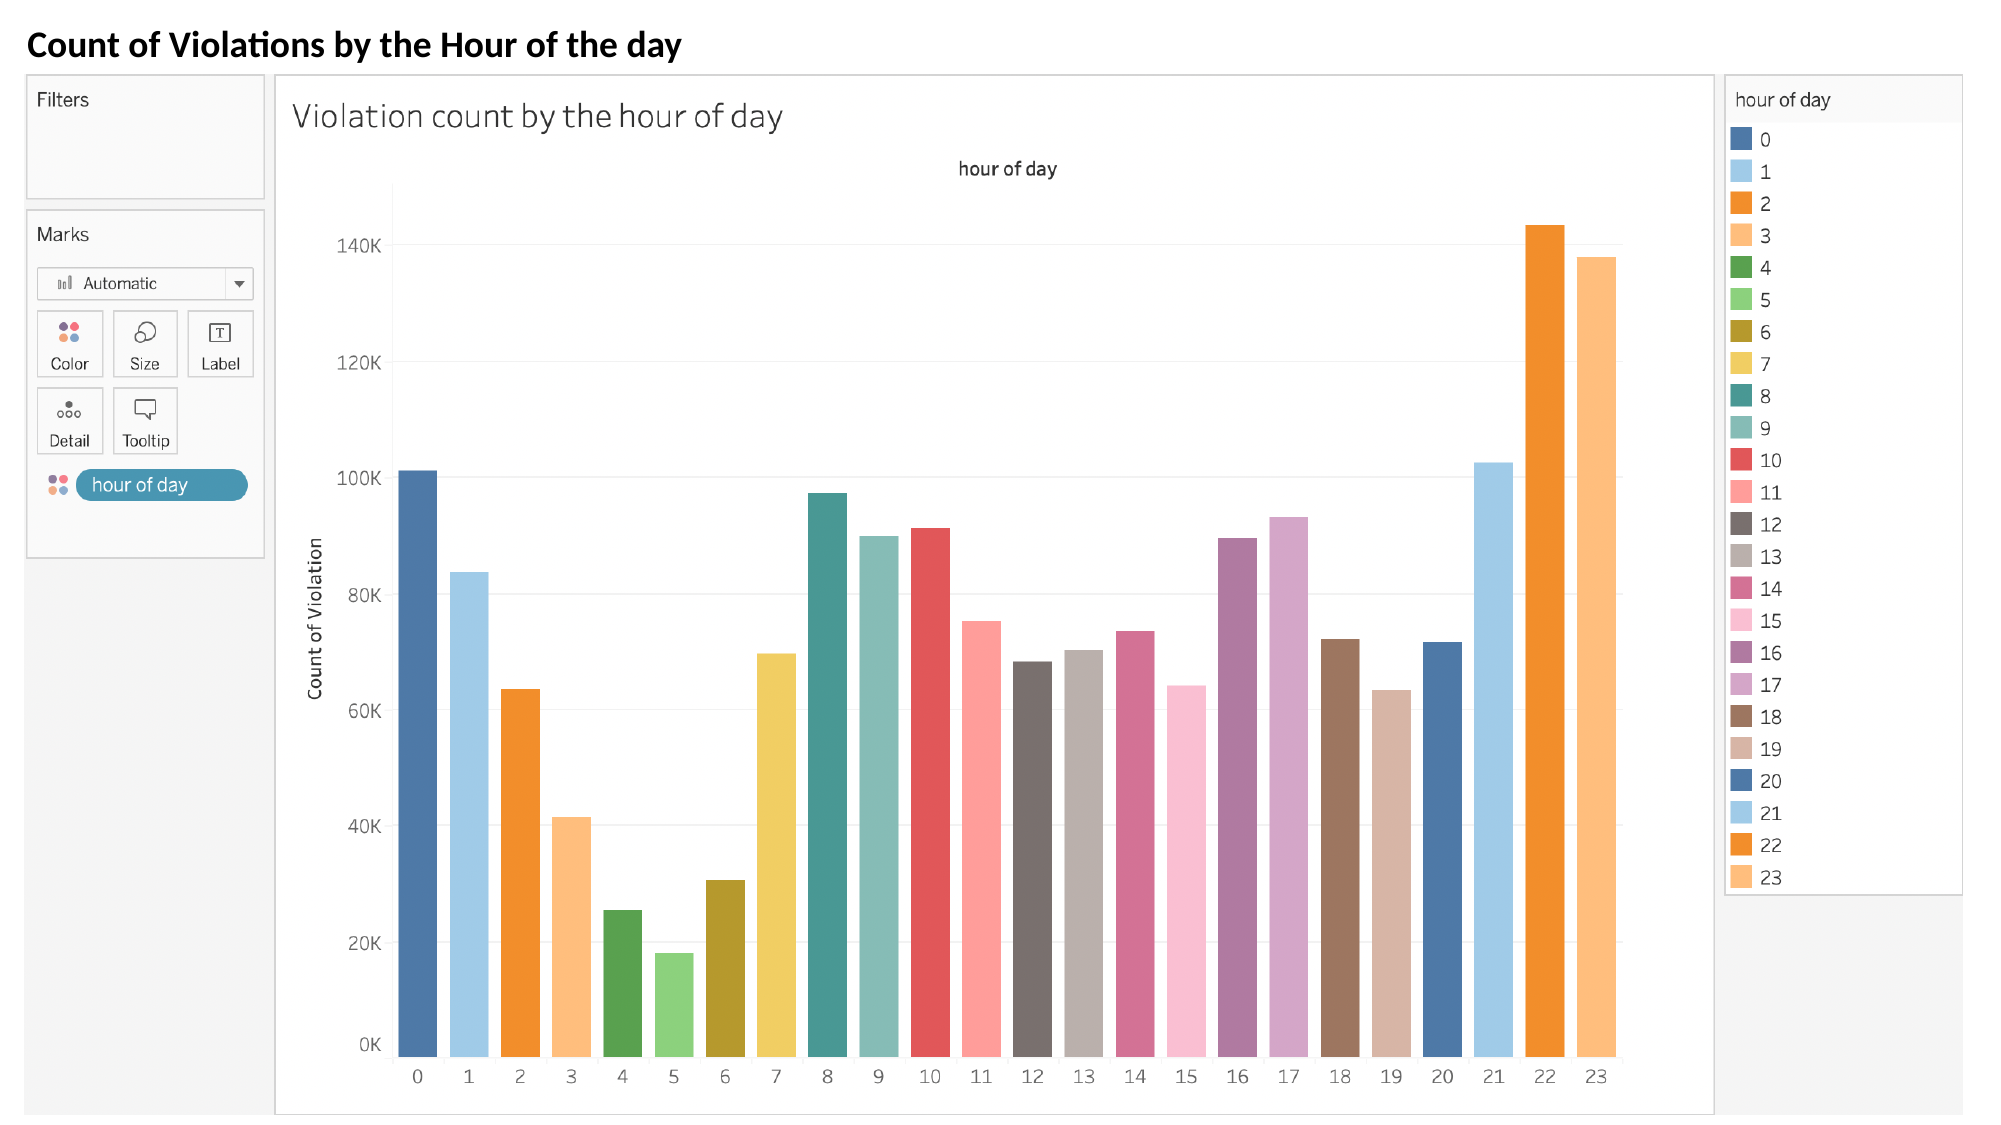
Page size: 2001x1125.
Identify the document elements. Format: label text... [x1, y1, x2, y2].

picture [24, 74, 1963, 1115]
text_box Count of Violations by the Hour of the day [12, 12, 1200, 73]
